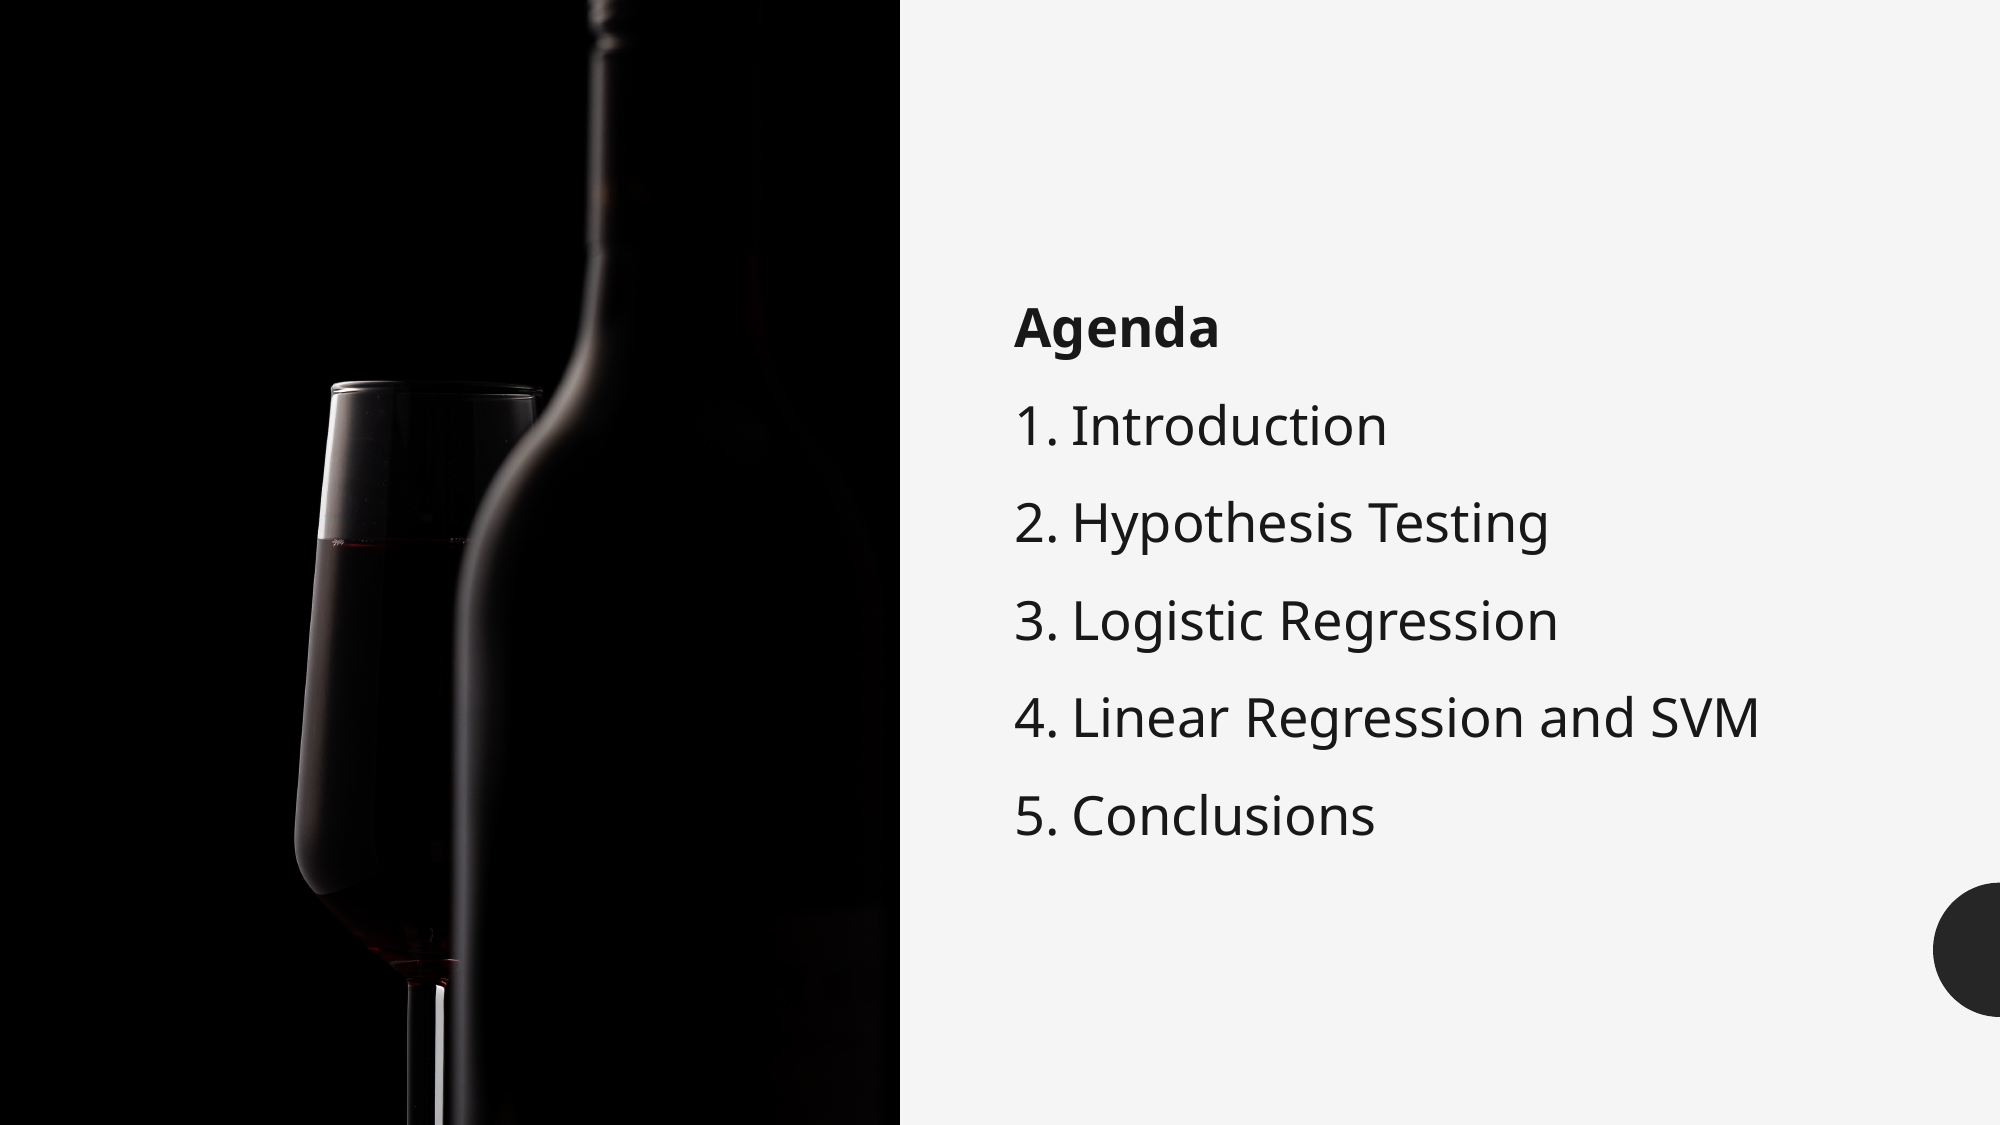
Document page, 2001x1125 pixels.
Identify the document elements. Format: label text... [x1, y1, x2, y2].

text_box Agenda Introduction Hypothesis Testing Logistic Regression Linear Regression and SVM Conclusions [999, 253, 1900, 854]
picture [0, 0, 900, 1125]
